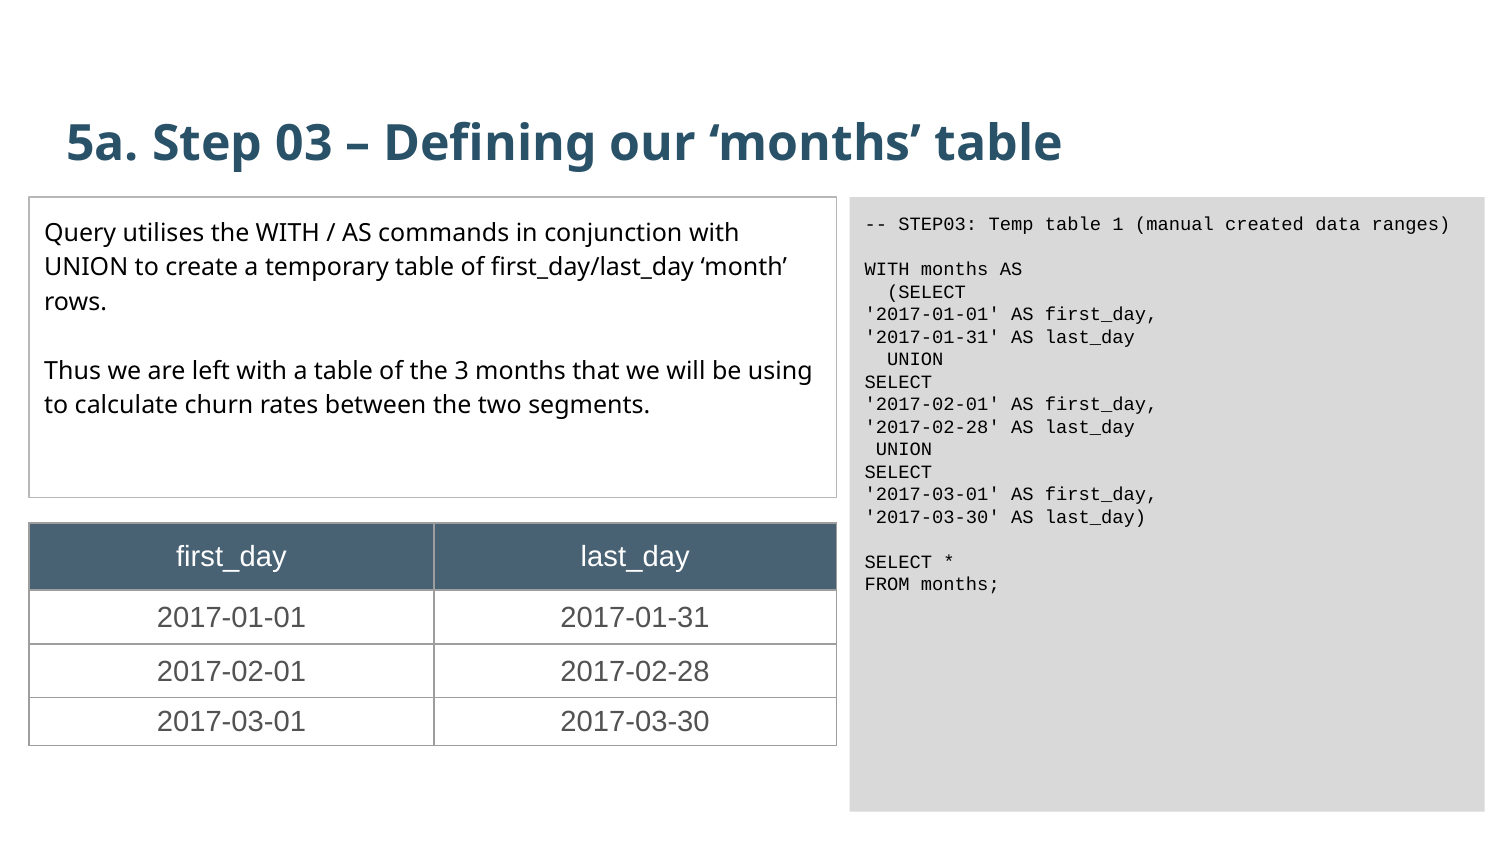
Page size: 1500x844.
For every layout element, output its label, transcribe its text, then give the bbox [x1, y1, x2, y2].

text_box 5a. Step 03 – Defining our ‘months’ table [51, 48, 1449, 186]
text_box -- STEP03: Temp table 1 (manual created data ranges) WITH months AS (SELECT '2017-01-01' AS first_day, '2017-01-31' AS last_day UNION SELECT '2017-02-01' AS first_day, '2017-02-28' AS last_day UNION SELECT '2017-03-01' AS first_day, '2017-03-30' AS last_day) SELECT * FROM months; [849, 197, 1485, 812]
text_box Query utilises the WITH / AS commands in conjunction with UNION to create a temporary table of first_day/last_day ‘month’ rows. Thus we are left with a table of the 3 months that we will be using to calculate churn rates between the two segments. [29, 197, 837, 498]
table_cell 2017-03-01 [30, 698, 433, 745]
table_cell 2017-02-28 [435, 645, 836, 697]
table_cell 2017-01-01 [30, 591, 433, 643]
table_cell 2017-03-30 [435, 698, 836, 745]
table_cell 2017-02-01 [30, 645, 433, 697]
table_header first_day [30, 524, 433, 589]
table_cell 2017-01-31 [435, 591, 836, 643]
table_header last_day [435, 524, 836, 589]
